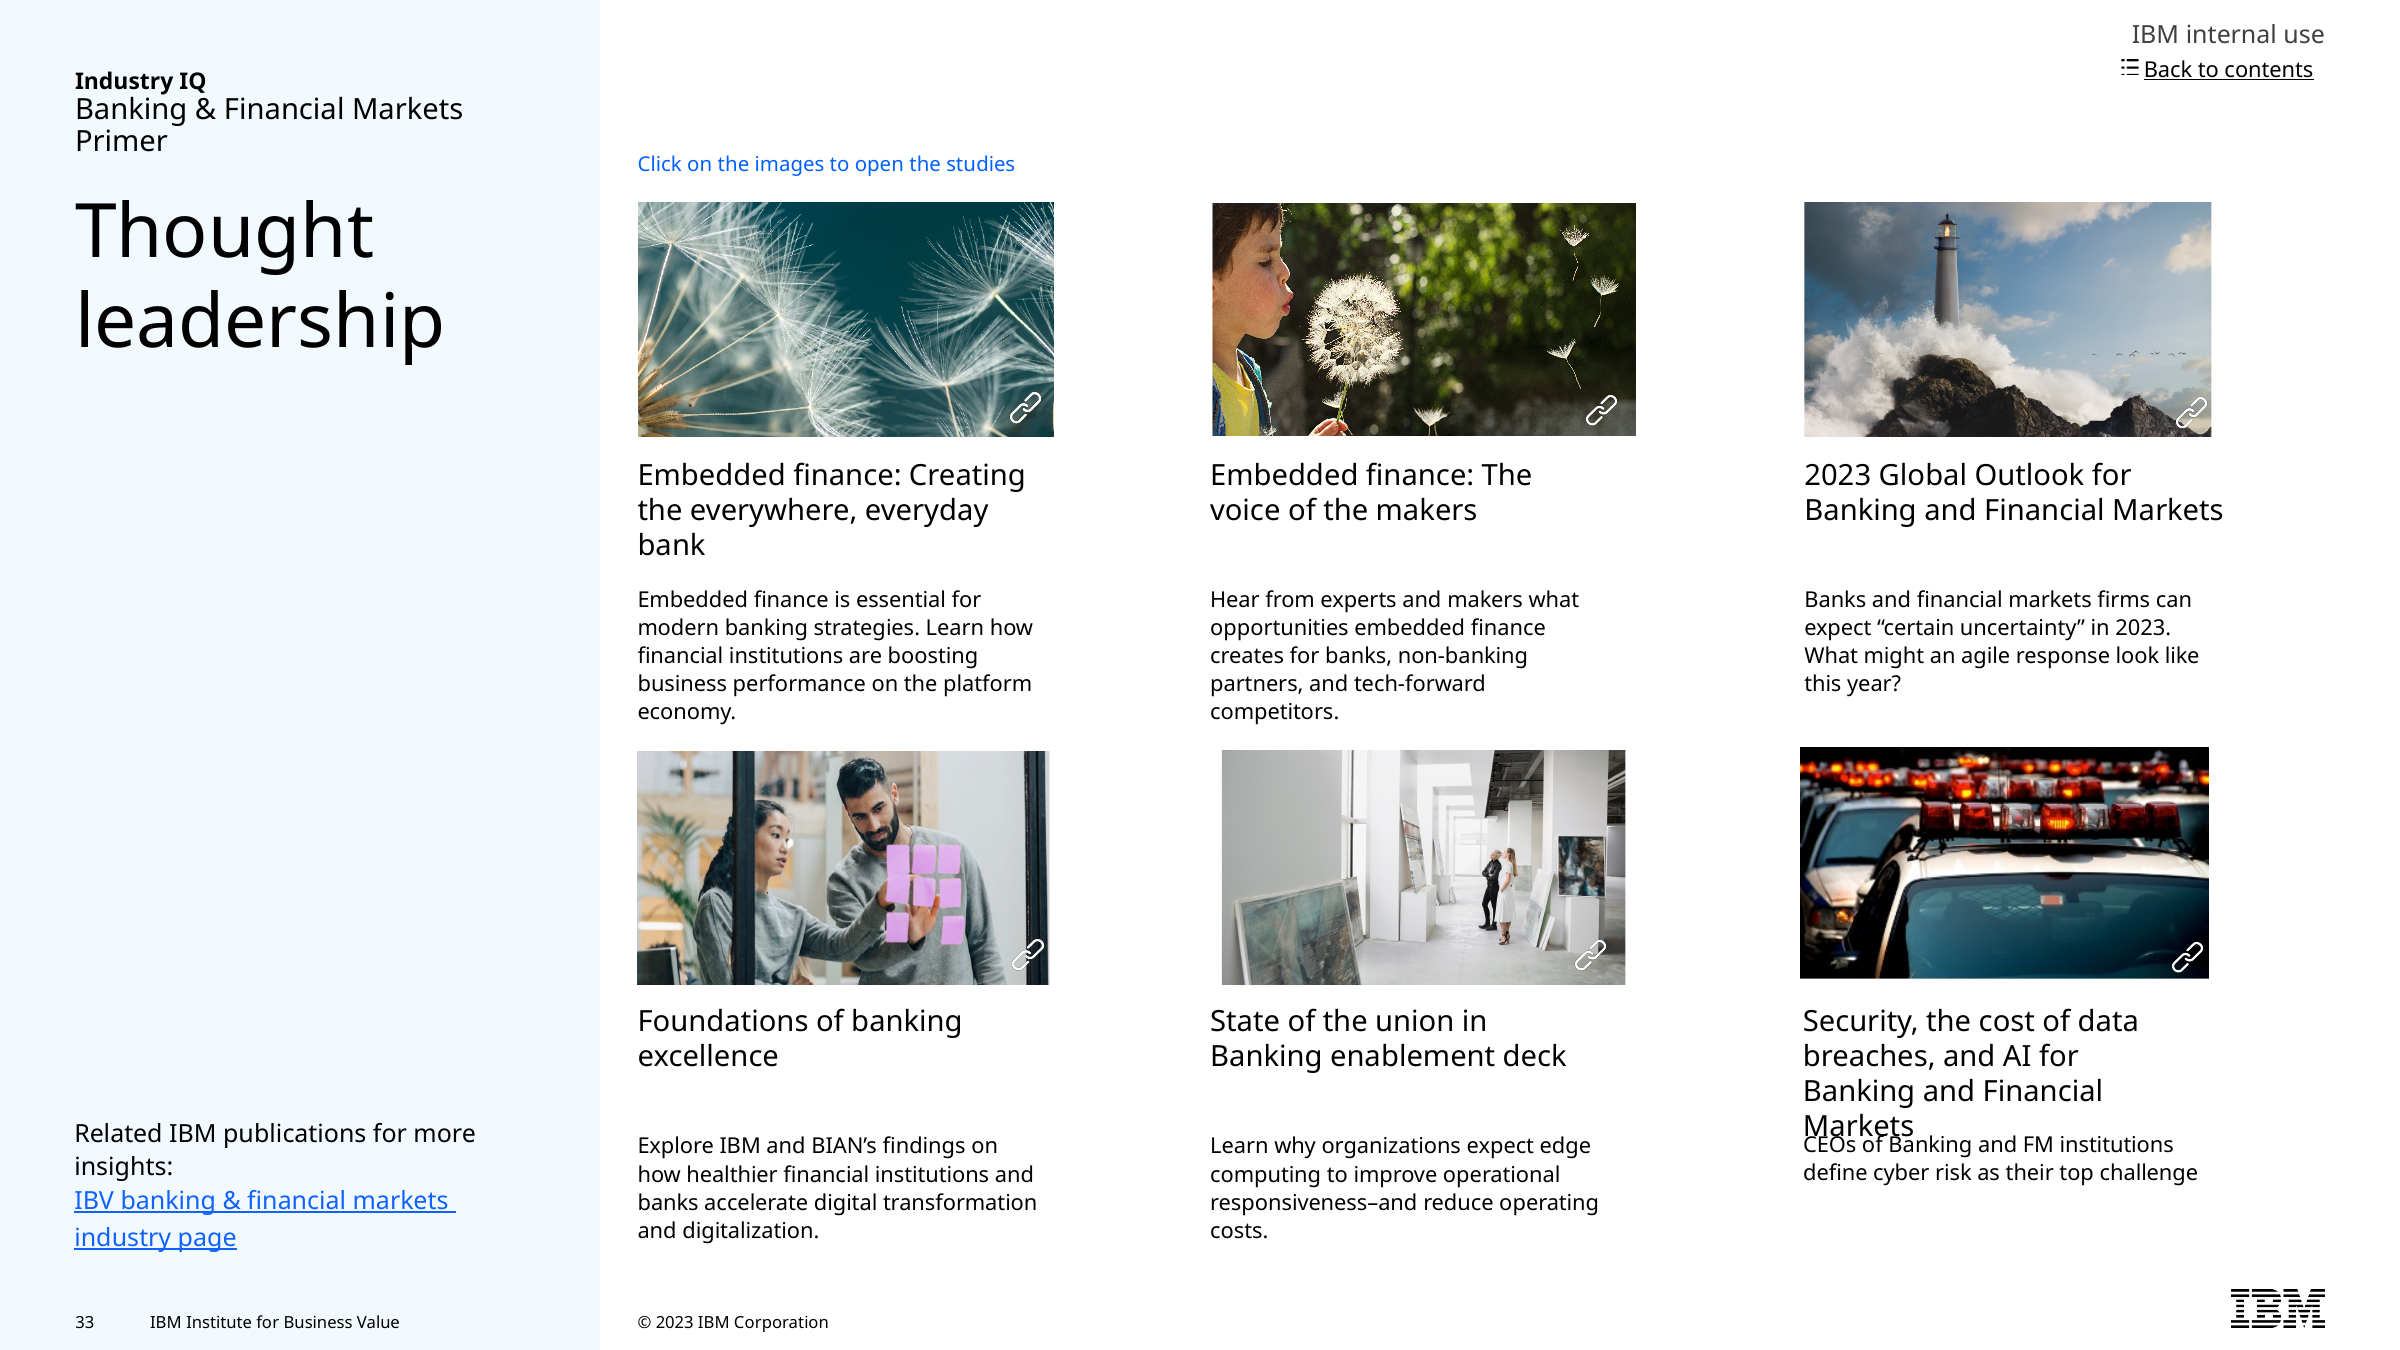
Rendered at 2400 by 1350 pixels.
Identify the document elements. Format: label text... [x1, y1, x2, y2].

text_box Learn why organizations expect edge computing to improve operational responsiveness–and reduce operating costs. [1210, 1122, 1636, 1251]
text_box Explore IBM and BIAN’s findings on how healthier financial institutions and banks accelerate digital transformation and digitalization. [637, 1122, 1063, 1251]
text_box Click on the images to open the studies [637, 143, 1054, 183]
text_box Thought leadership [75, 173, 563, 372]
text_box Related IBM publications for more insights: IBV banking & financial markets industry page [74, 1115, 562, 1256]
picture [2231, 1289, 2325, 1328]
text_box 2023 Global Outlook for Banking and Financial Markets [1804, 448, 2244, 534]
text_box CEOs of Banking and FM institutions define cyber risk as their top challenge [1803, 1121, 2229, 1193]
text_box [2121, 52, 2314, 75]
picture [1209, 203, 1637, 436]
text_box Hear from experts and makers what opportunities embedded finance creates for banks, non-banking partners, and tech-forward competitors. [1210, 575, 1636, 732]
text_box Security, the cost of data breaches, and AI for Banking and Financial Markets [1803, 994, 2212, 1150]
picture [637, 202, 1054, 437]
text_box State of the union in Banking enablement deck [1210, 994, 1611, 1080]
text_box Banks and financial markets firms can expect “certain uncertainty” in 2023. What might an agile response look like this year? [1804, 575, 2230, 703]
picture [1804, 202, 2212, 437]
text_box Embedded finance: Creating the everywhere, everyday bank [637, 448, 1062, 569]
picture [1221, 749, 1626, 985]
text_box Foundations of banking excellence [637, 994, 1054, 1080]
text_box Embedded finance is essential for modern banking strategies. Learn how financial institutions are boosting business performance on the platform economy. [637, 575, 1063, 732]
text_box Embedded finance: The voice of the makers [1210, 448, 1619, 534]
picture [636, 751, 1050, 985]
picture [1799, 747, 2209, 980]
